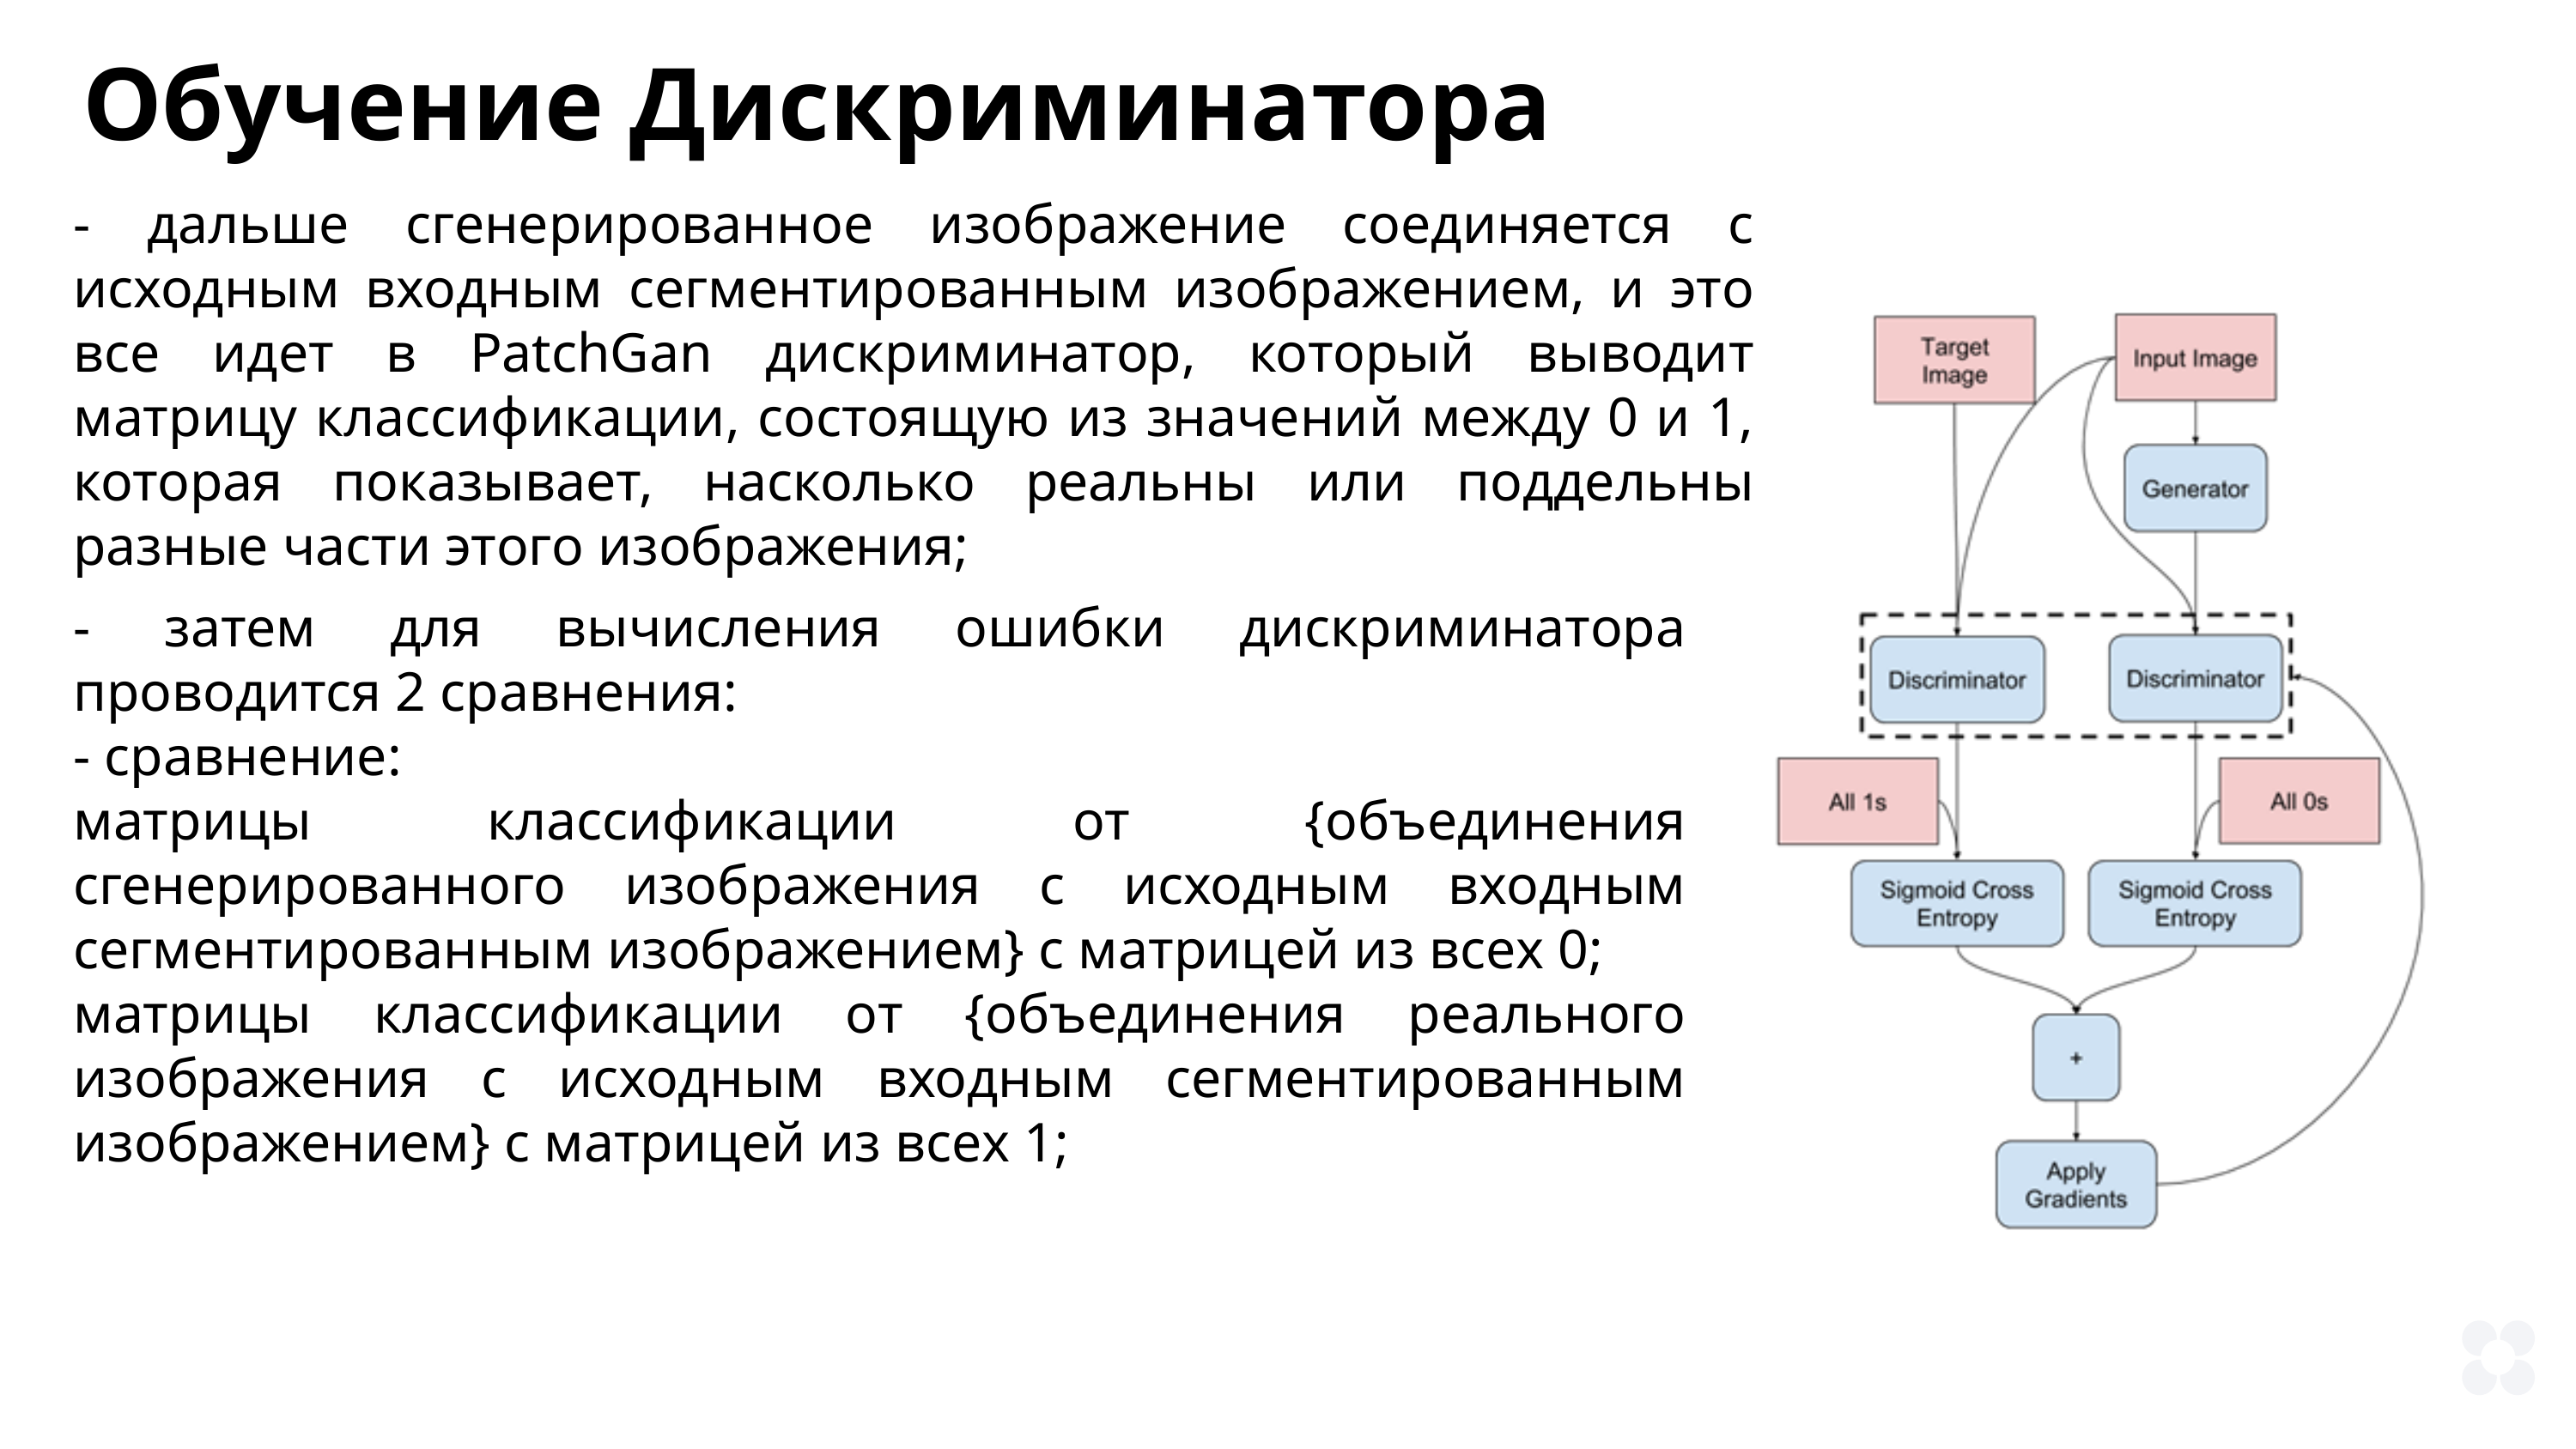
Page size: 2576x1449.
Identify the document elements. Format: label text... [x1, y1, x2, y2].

picture [1746, 271, 2466, 1250]
text_box - дальше сгенерированное изображение соединяется с исходным входным сегментированным изображением, и это все идет в PatchGan дискриминатор, который выводит матрицу классификации, состоящую из значений между 0 и 1, которая показывает, насколько реальны или поддельны разные части этого изображения; [60, 184, 1769, 583]
text_box [106, 45, 1917, 254]
text_box - затем для вычисления ошибки дискриминатора проводится 2 сравнения: - сравнение: матрицы классификации от {объединения сгенерированного изображения с исходным входным сегментированным изображением} с матрицей из всех 0; матрицы классификации от {объединения реального изображения с исходным входным сегментированным изображением} с матрицей из всех 1; [60, 586, 1700, 1179]
text_box Обучение Дискриминатора [82, 63, 1893, 270]
